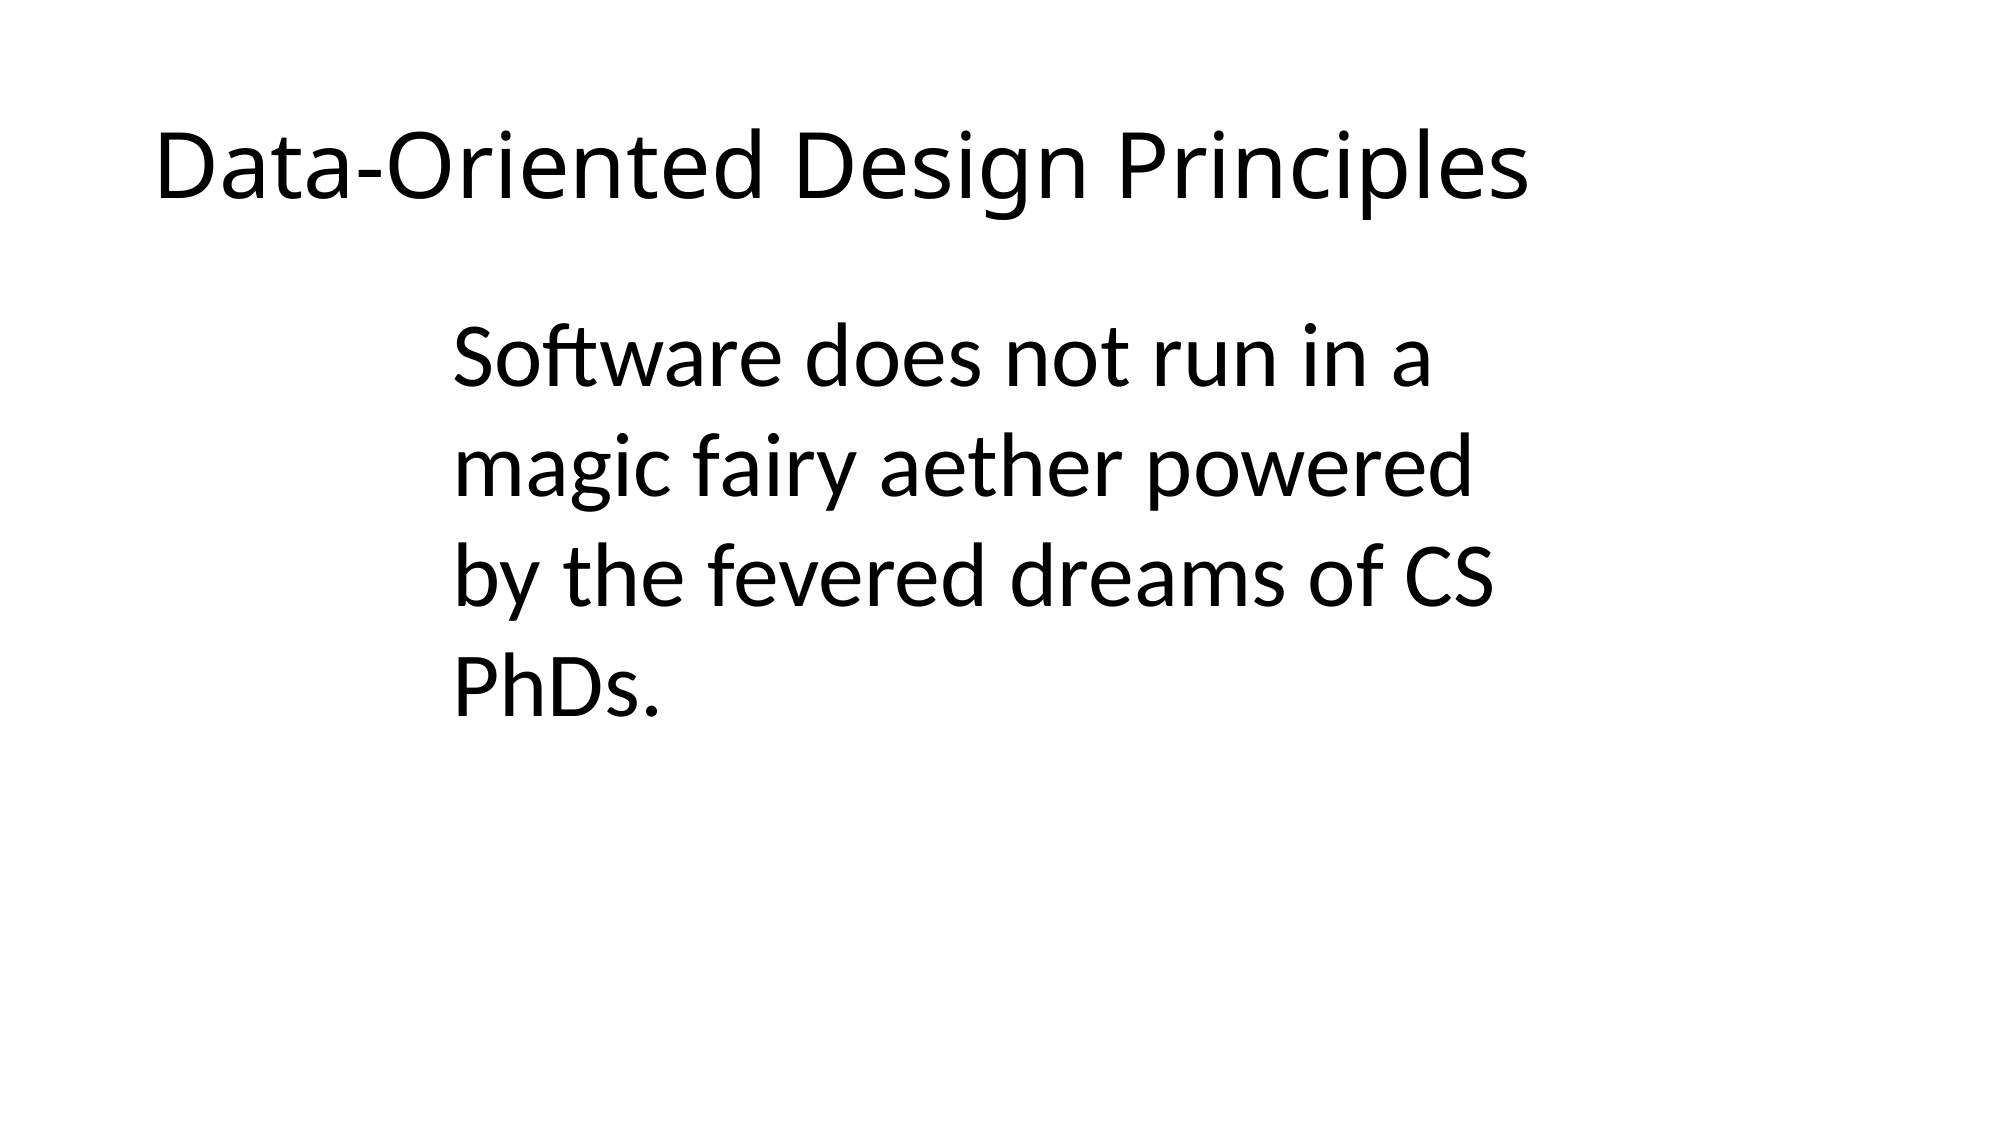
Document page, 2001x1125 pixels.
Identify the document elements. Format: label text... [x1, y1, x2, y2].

text_box Software does not run in a magic fairy aether powered by the fevered dreams of CS PhDs. [437, 287, 1538, 742]
title Data-Oriented Design Principles [137, 59, 1863, 278]
